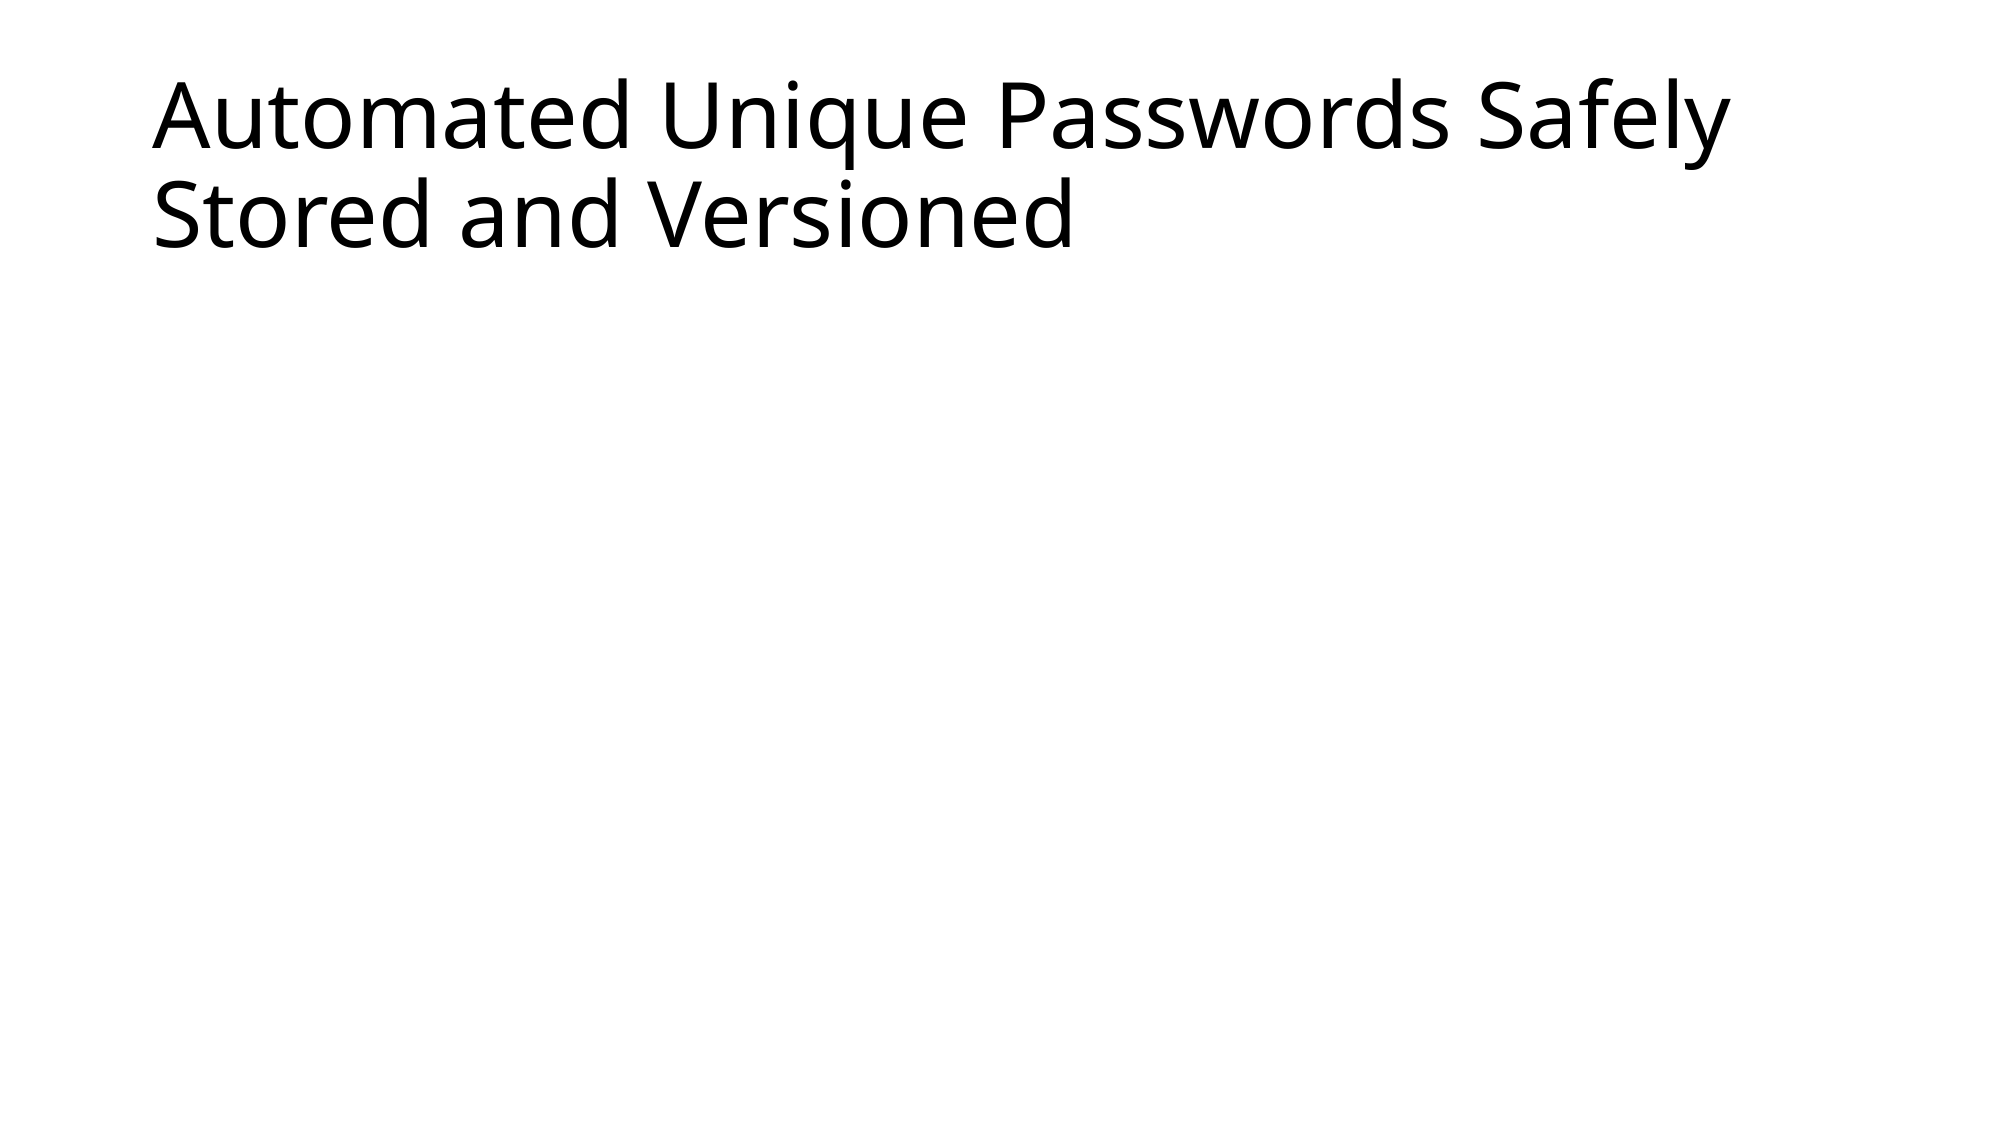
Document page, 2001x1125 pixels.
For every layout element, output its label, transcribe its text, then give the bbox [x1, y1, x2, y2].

title Automated Unique Passwords Safely Stored and Versioned [137, 59, 1863, 278]
